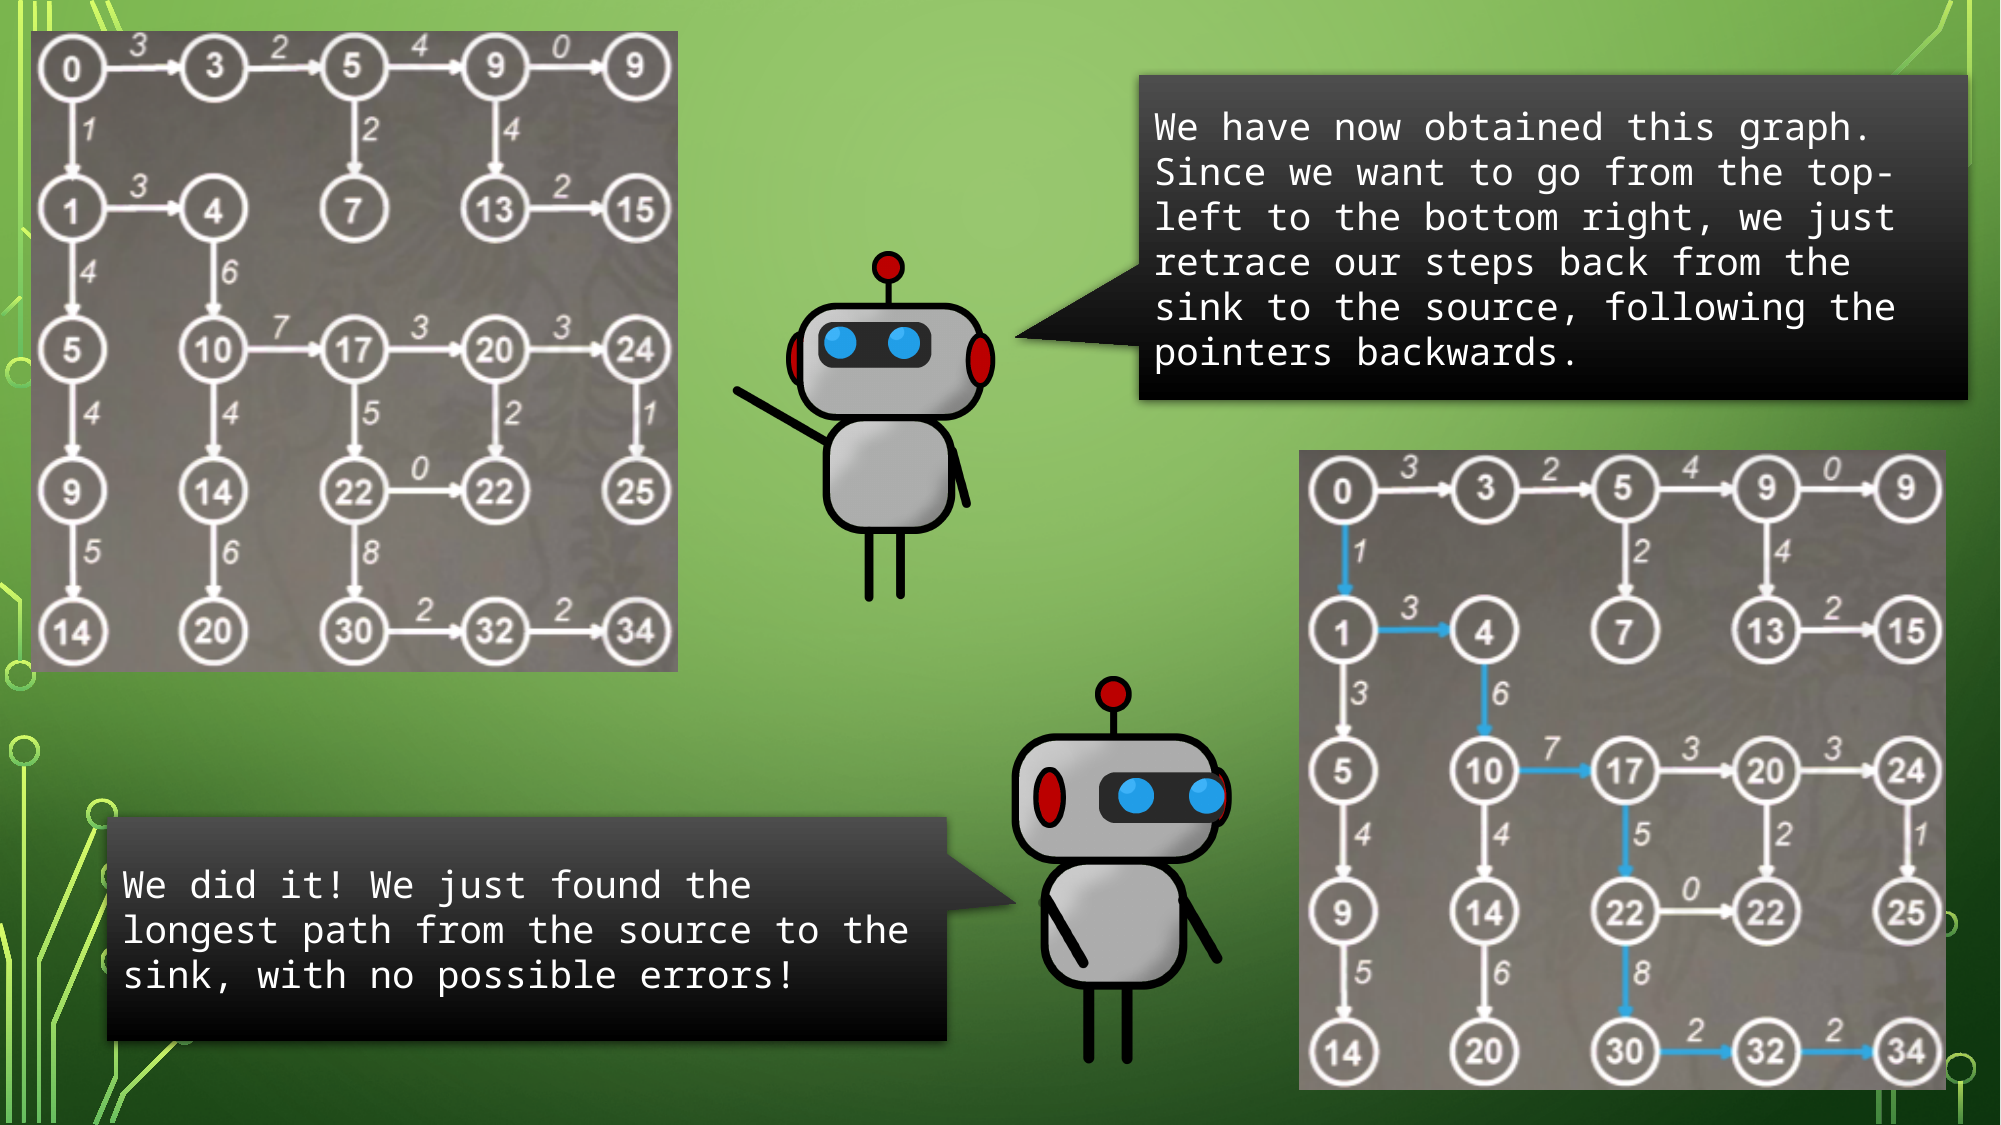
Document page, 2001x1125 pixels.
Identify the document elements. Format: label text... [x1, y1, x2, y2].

text_box We have now obtained this graph. Since we want to go from the top-left to the bottom right, we just retrace our steps back from the sink to the source, following the pointers backwards. [1119, 75, 1969, 400]
text_box We did it! We just found the longest path from the source to the sink, with no possible errors! [107, 816, 858, 1042]
picture [31, 31, 1946, 1125]
